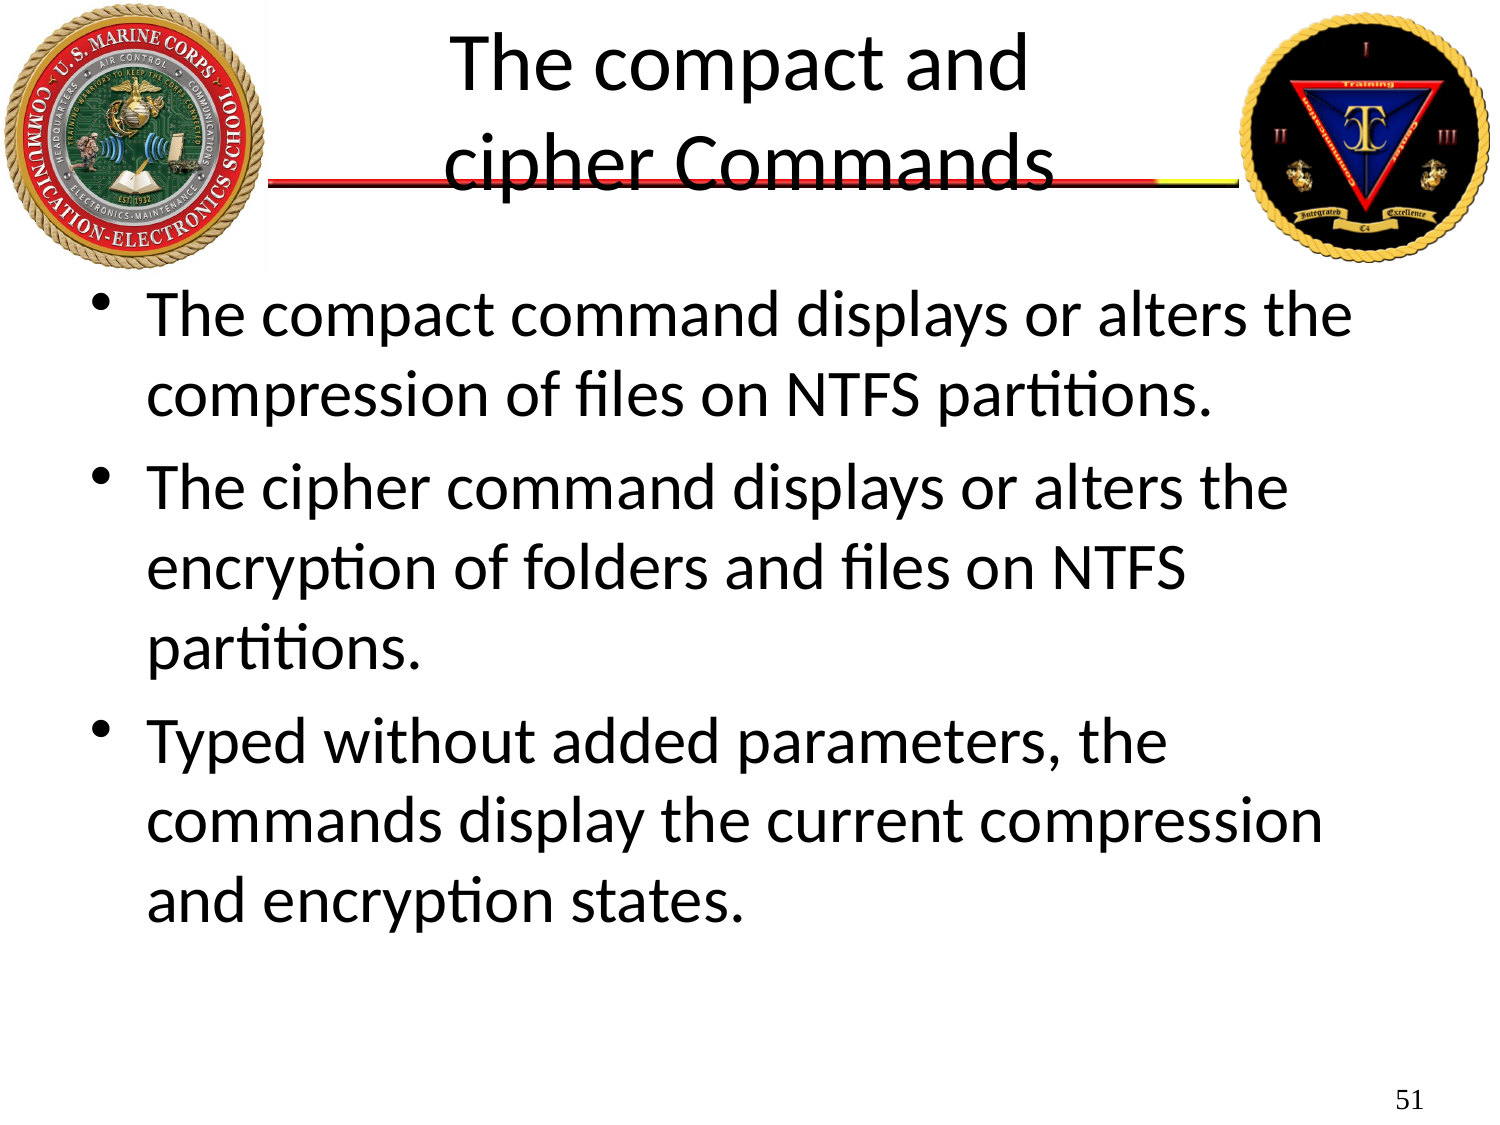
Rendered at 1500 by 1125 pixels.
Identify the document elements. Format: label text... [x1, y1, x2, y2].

list The compact command displays or alters the compression of files on NTFS partitions. The cipher command displays or alters the encryption of folders and files on NTFS partitions. Typed without added parameters, the commands display the current compression and encryption states. [75, 262, 1425, 1005]
title The compact and cipher Commands [75, 0, 1425, 188]
picture [0, 0, 268, 274]
picture [1239, 12, 1490, 263]
